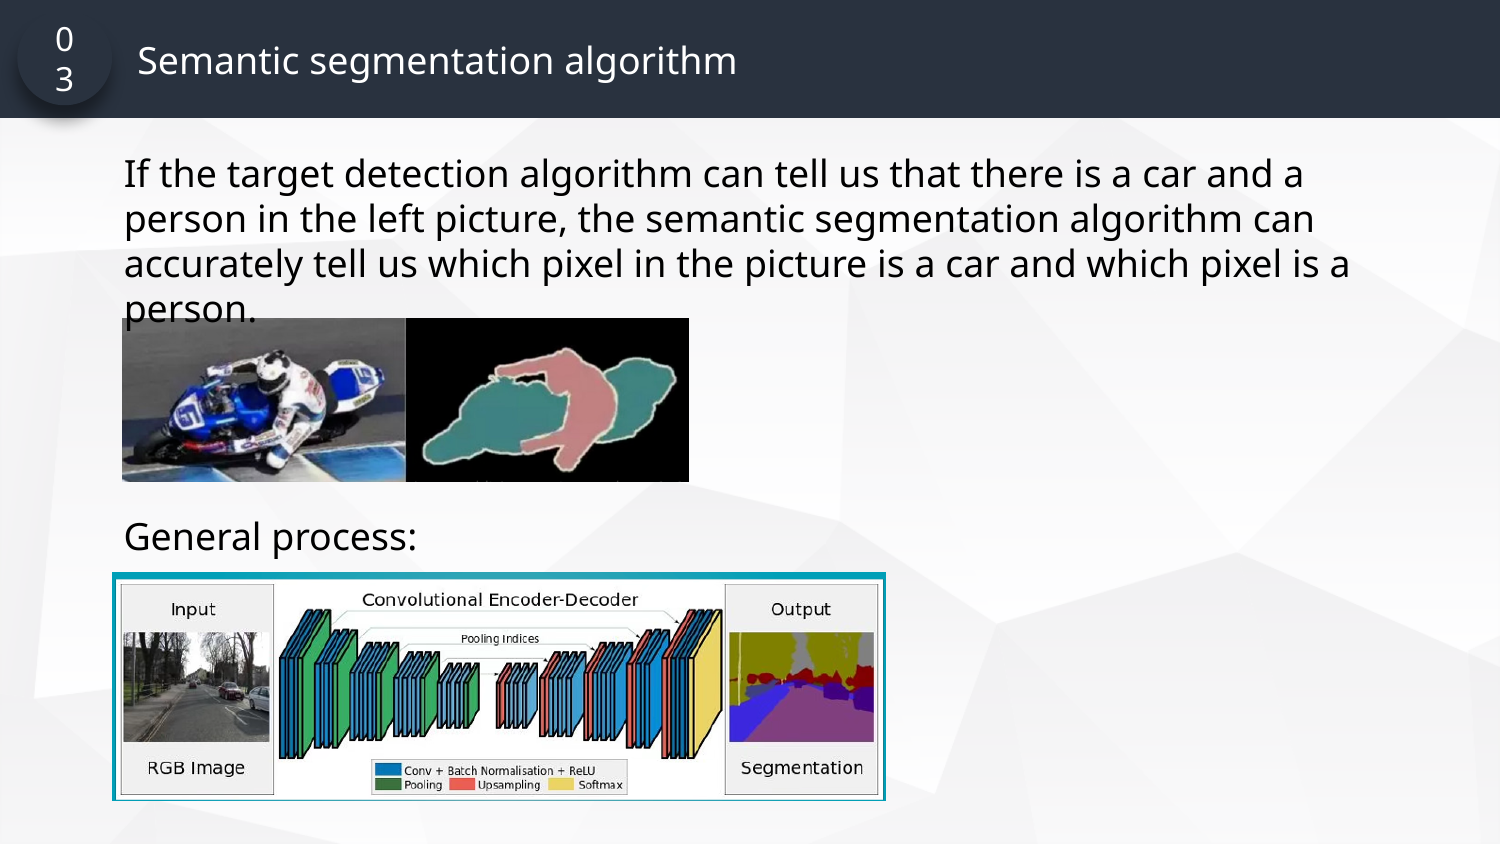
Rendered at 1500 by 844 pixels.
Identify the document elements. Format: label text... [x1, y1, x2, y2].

text_box Semantic segmentation algorithm [122, 29, 1142, 90]
picture [0, 118, 1500, 844]
text_box General process: [108, 505, 859, 566]
text_box 03 [16, 9, 114, 107]
text_box If the target detection algorithm can tell us that there is a car and a person in the left picture, the semantic segmentation algorithm can accurately tell us which pixel in the picture is a car and which pixel is a person. [108, 143, 1369, 338]
